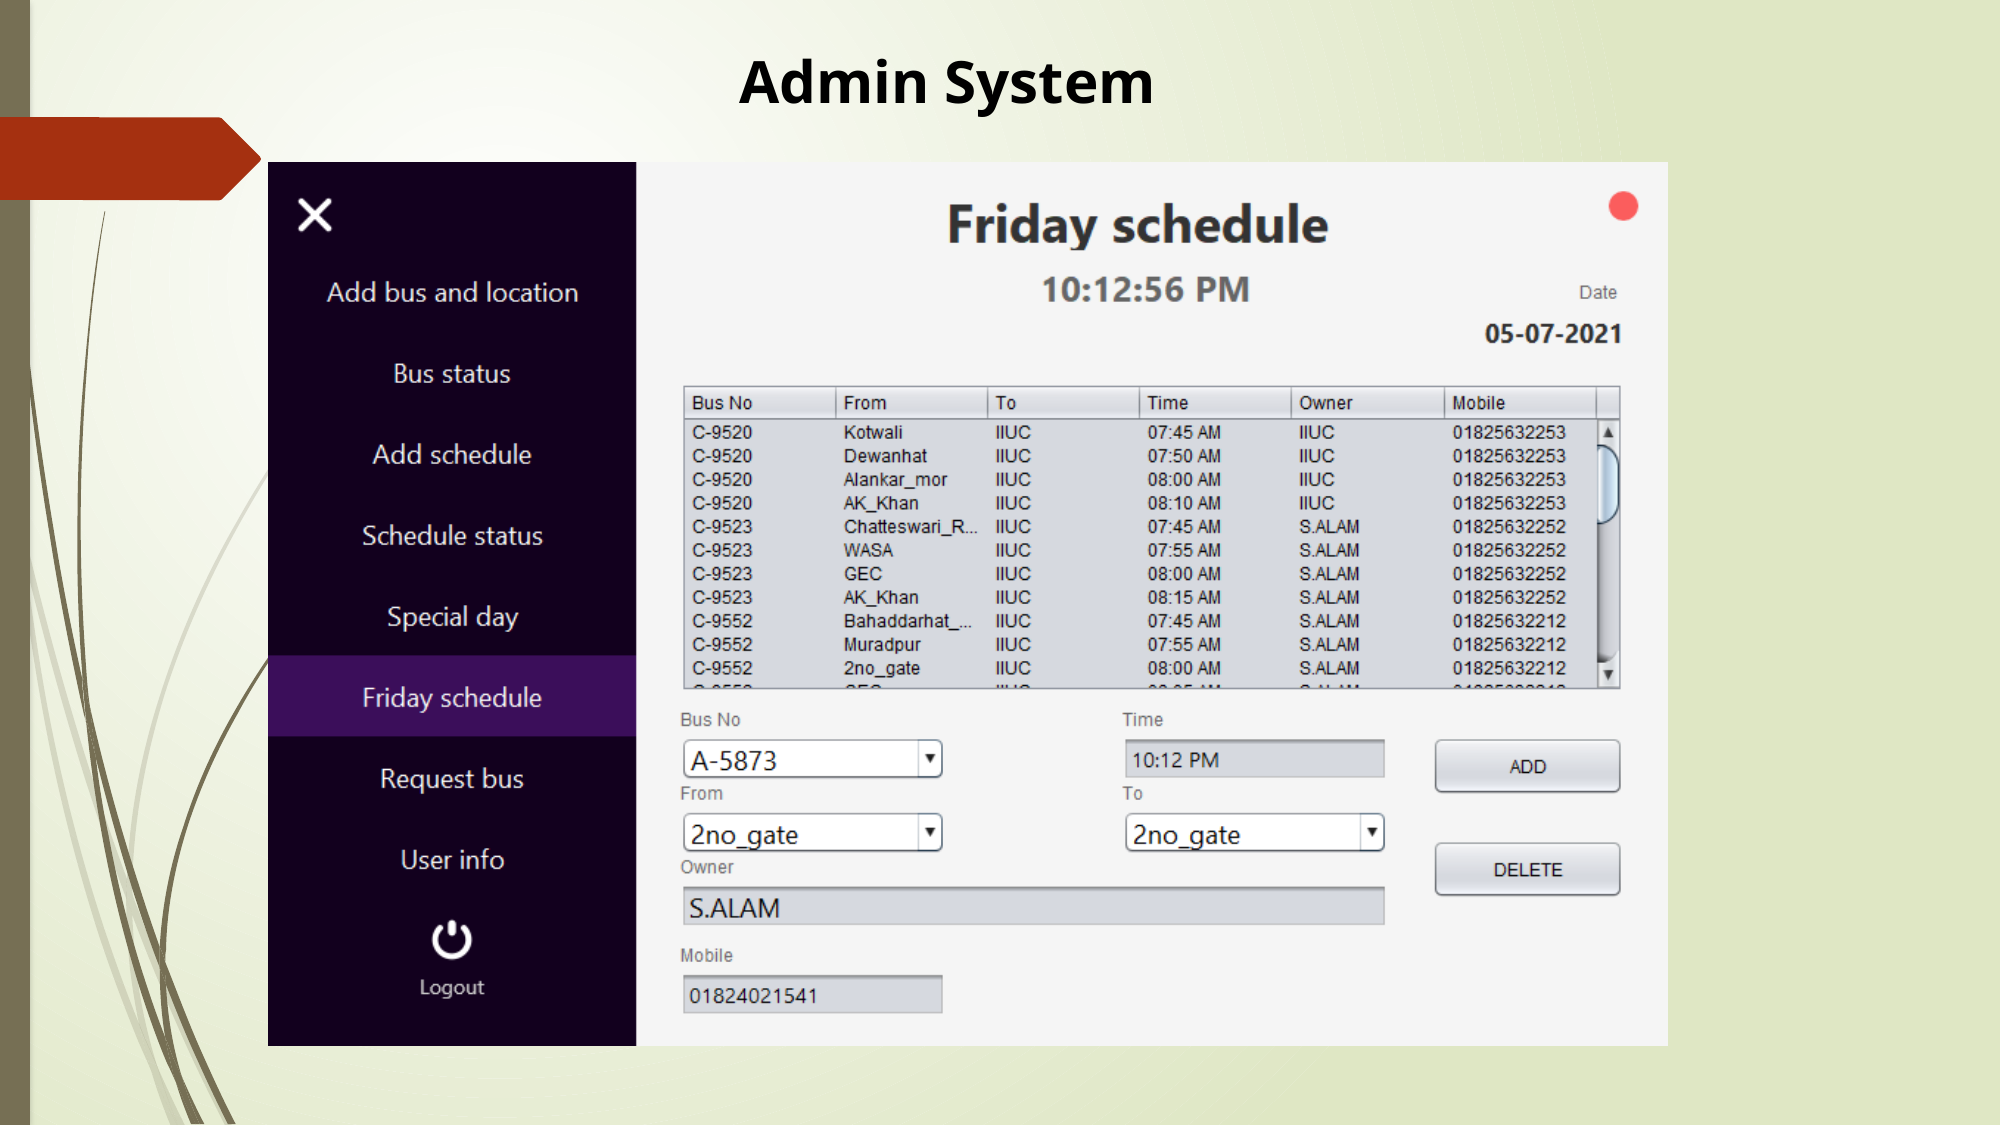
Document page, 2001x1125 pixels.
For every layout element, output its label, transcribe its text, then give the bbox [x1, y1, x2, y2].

text_box Admin System [320, 37, 1575, 123]
picture [268, 162, 1668, 1047]
